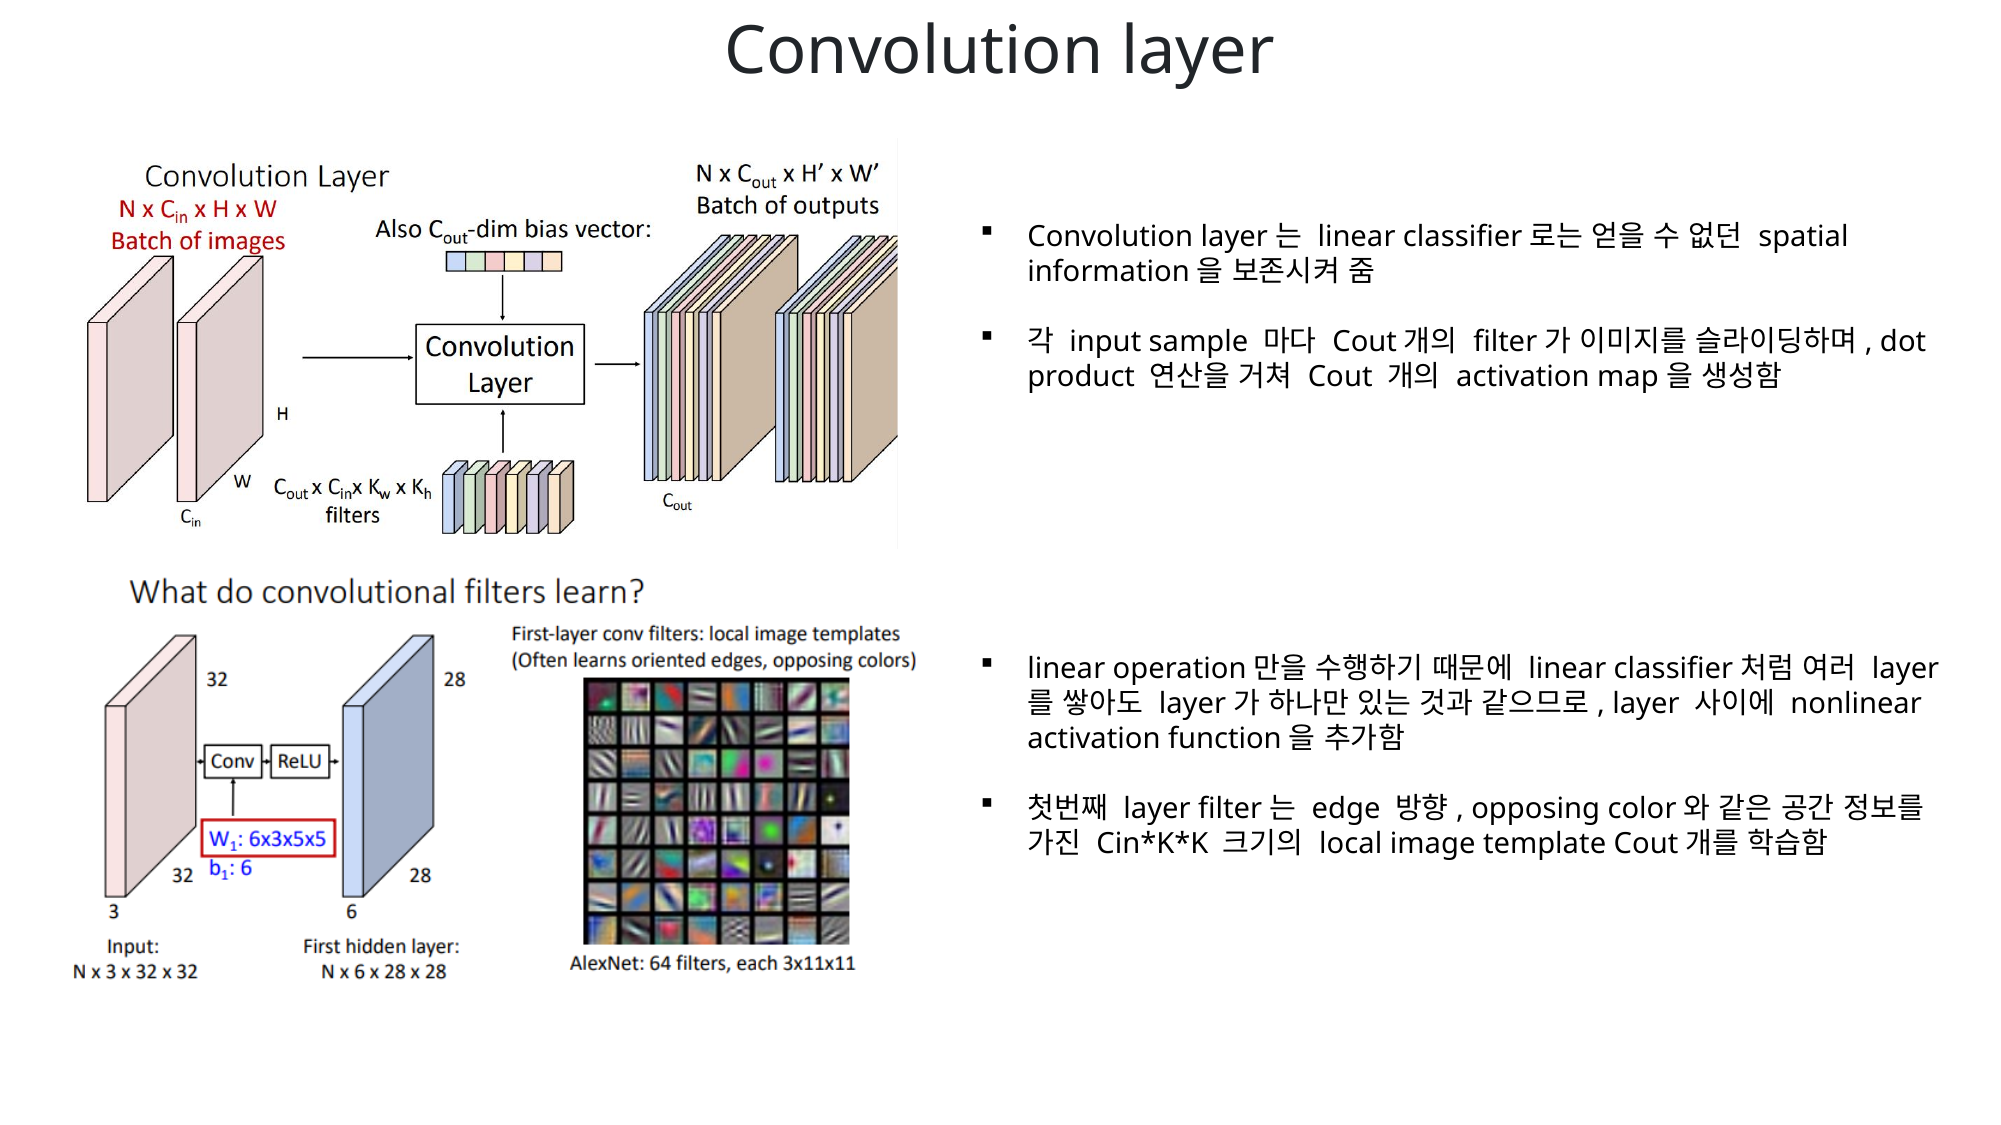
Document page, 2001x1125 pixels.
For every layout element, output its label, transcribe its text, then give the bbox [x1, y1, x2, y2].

text_box Convolution layer [197, 0, 1803, 95]
text_box Convolution layer는 linear classifier로는 얻을 수 없던 spatial information을 보존시켜 줌 각 input sample 마다 Cout개의 filter가 이미지를 슬라이딩하며, dot product 연산을 거쳐 Cout 개의 activation map을 생성함 [965, 209, 1984, 400]
picture [66, 138, 925, 994]
text_box linear operation만을 수행하기 때문에 linear classifier처럼 여러 layer를 쌓아도 layer가 하나만 있는 것과 같으므로, layer 사이에 nonlinear activation function을 추가함 첫번째 layer filter는 edge 방향, opposing color와 같은 공간 정보를 가진 Cin*K*K 크기의 local image template Cout개를 학습함 [965, 641, 1984, 867]
